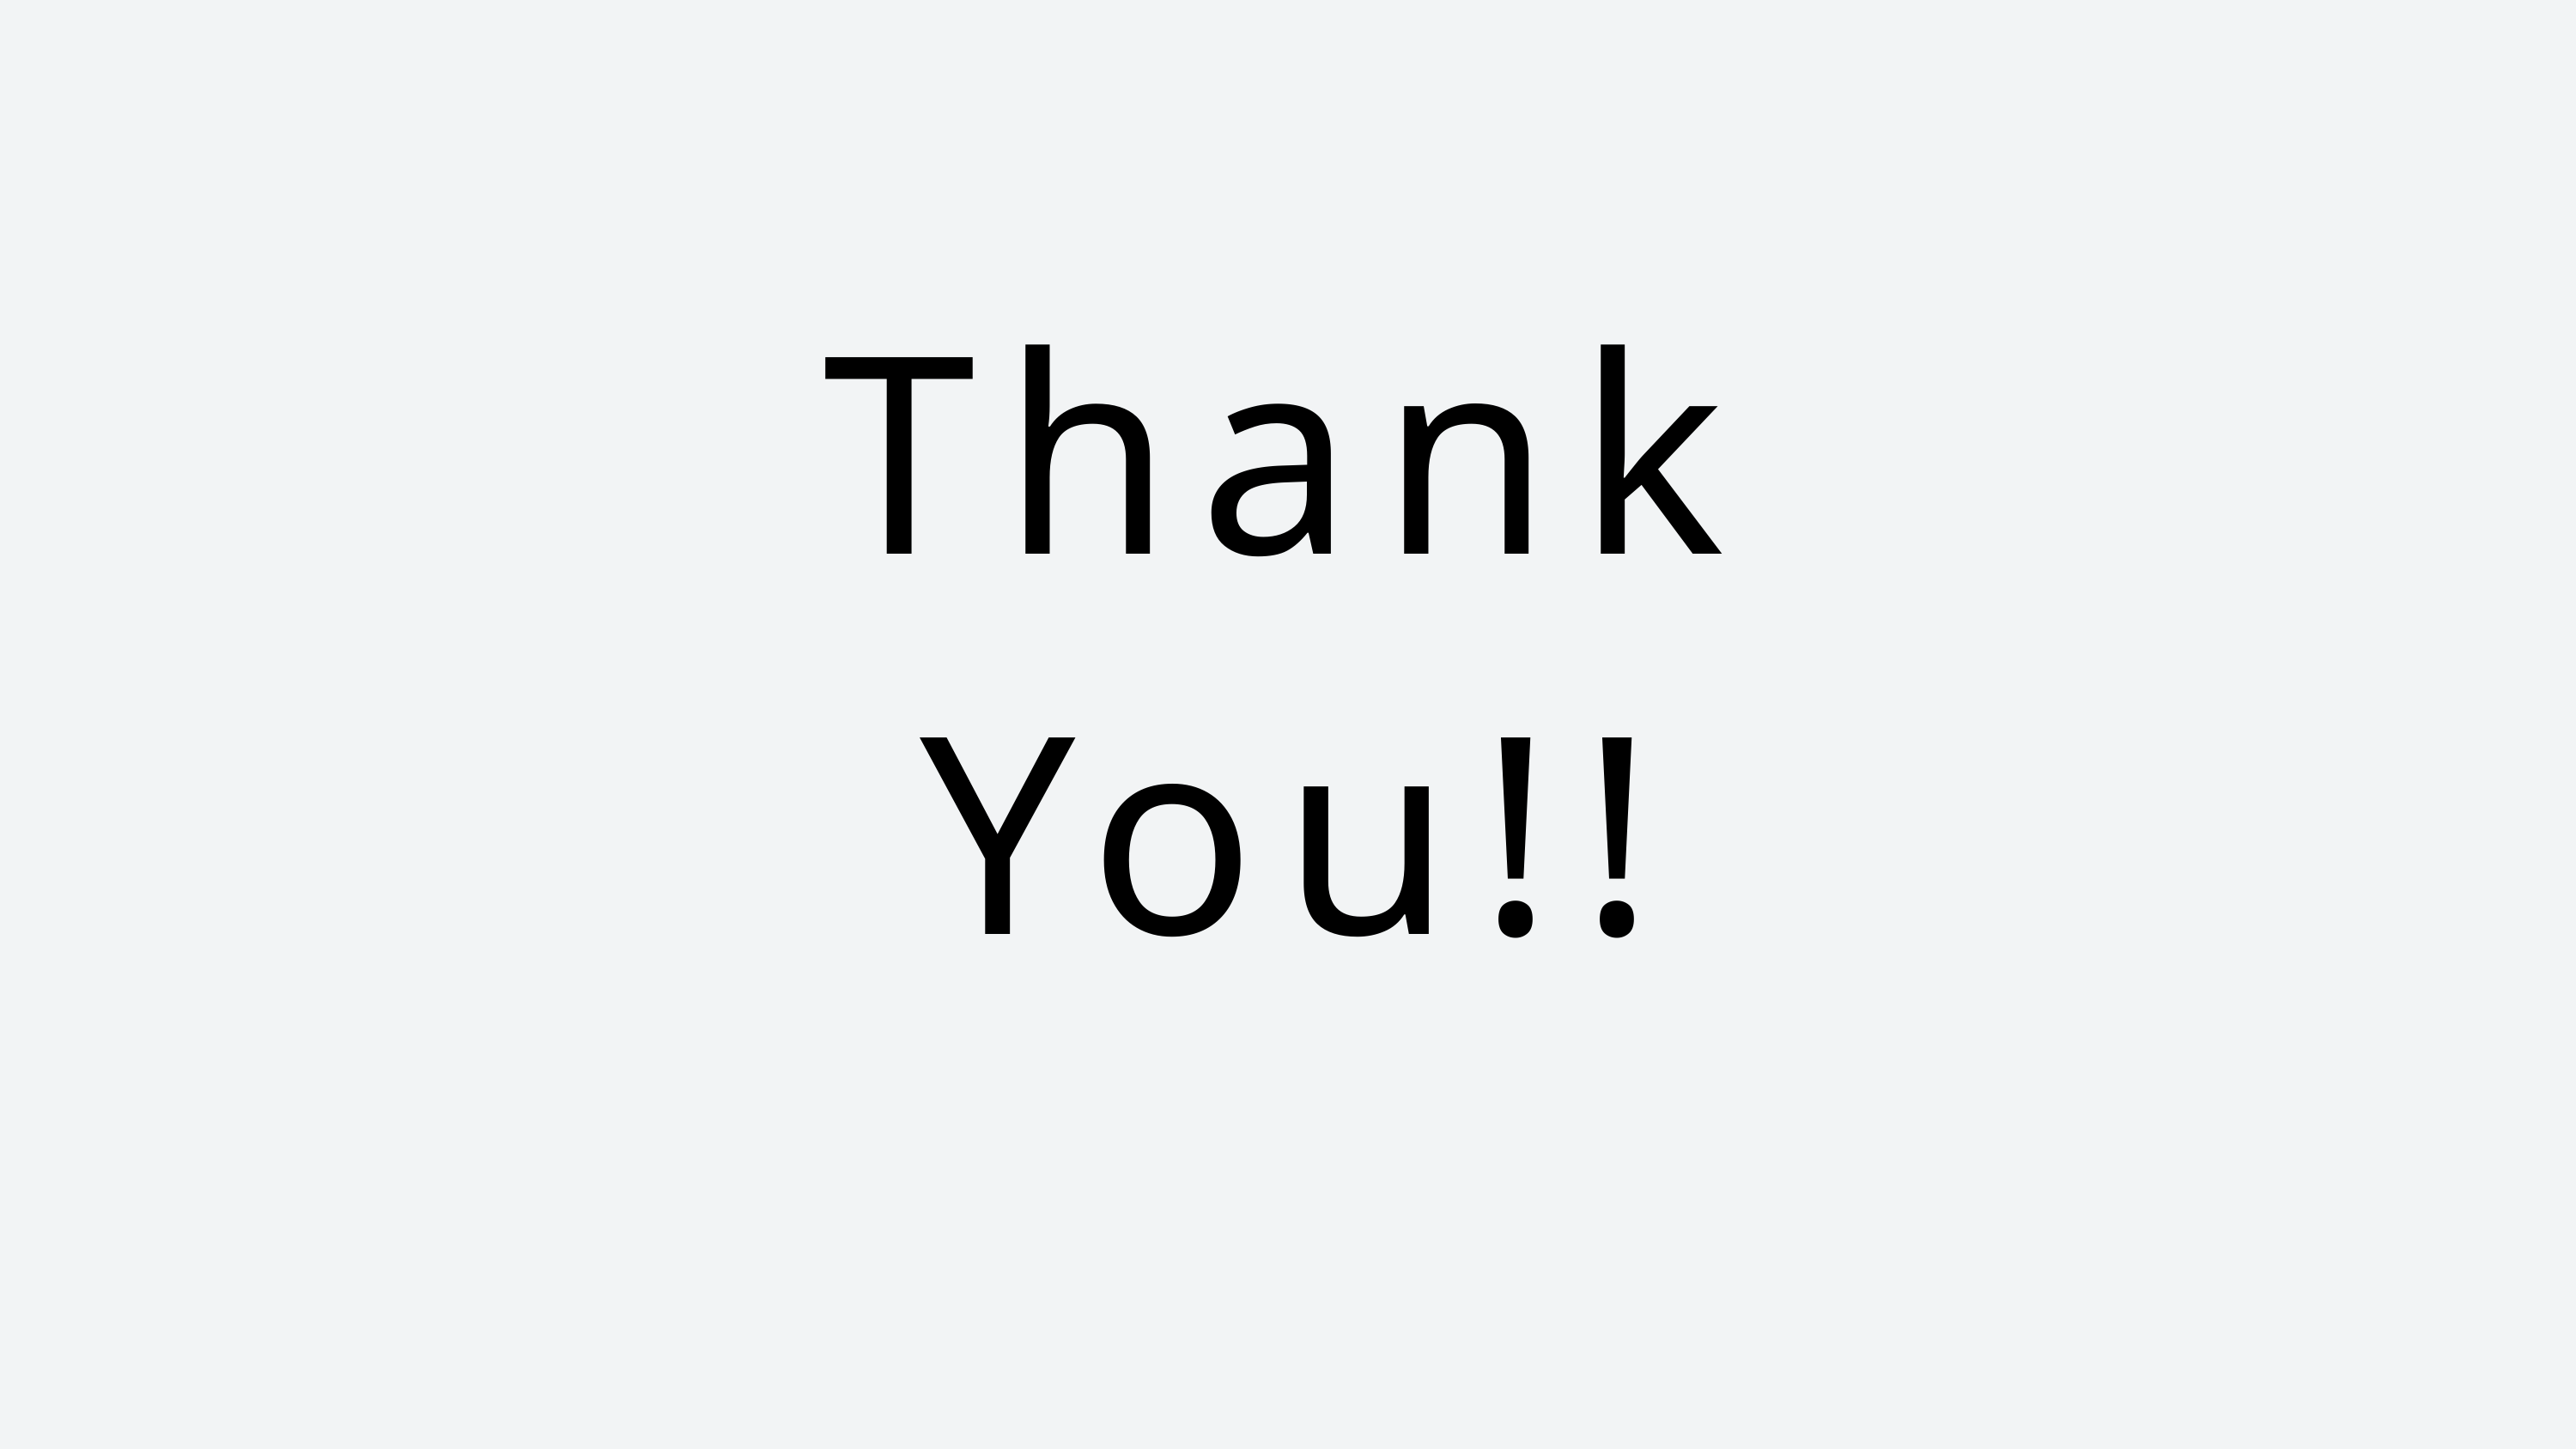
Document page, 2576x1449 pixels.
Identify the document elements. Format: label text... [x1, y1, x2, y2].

text_box Thank You!! [416, 228, 2160, 990]
